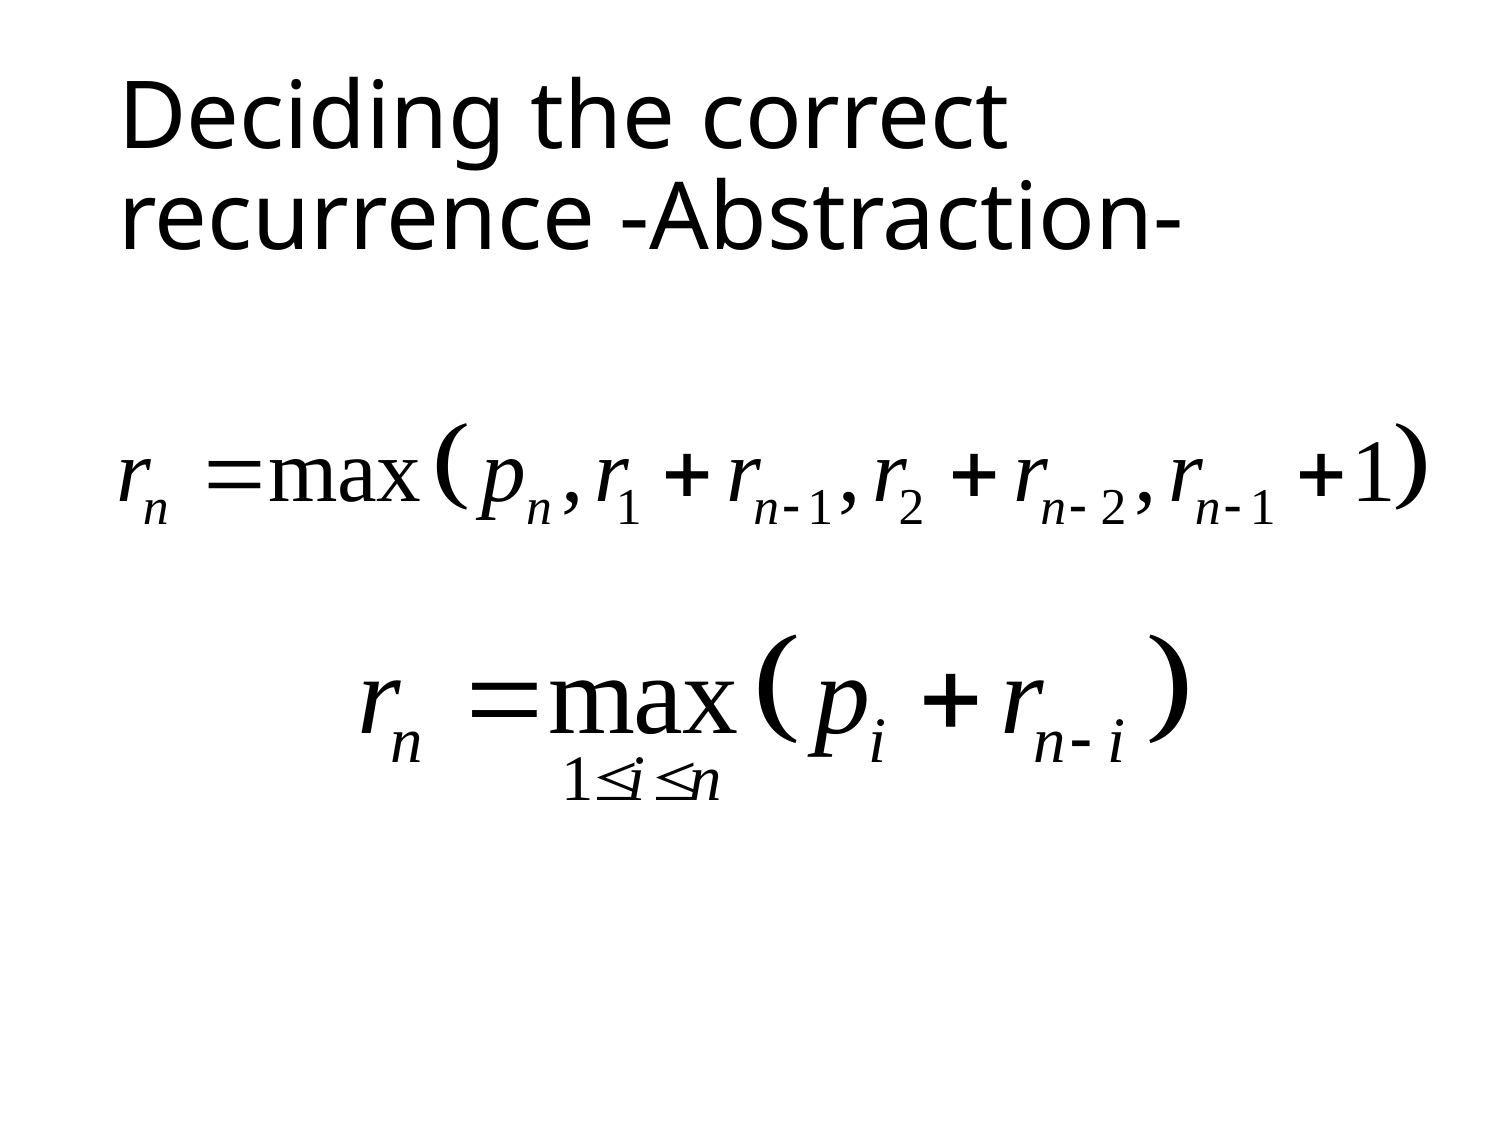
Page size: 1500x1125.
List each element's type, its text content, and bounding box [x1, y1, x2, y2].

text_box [103, 405, 1436, 554]
title Deciding the correct recurrence -Abstraction- [103, 59, 1397, 278]
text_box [340, 612, 1199, 828]
